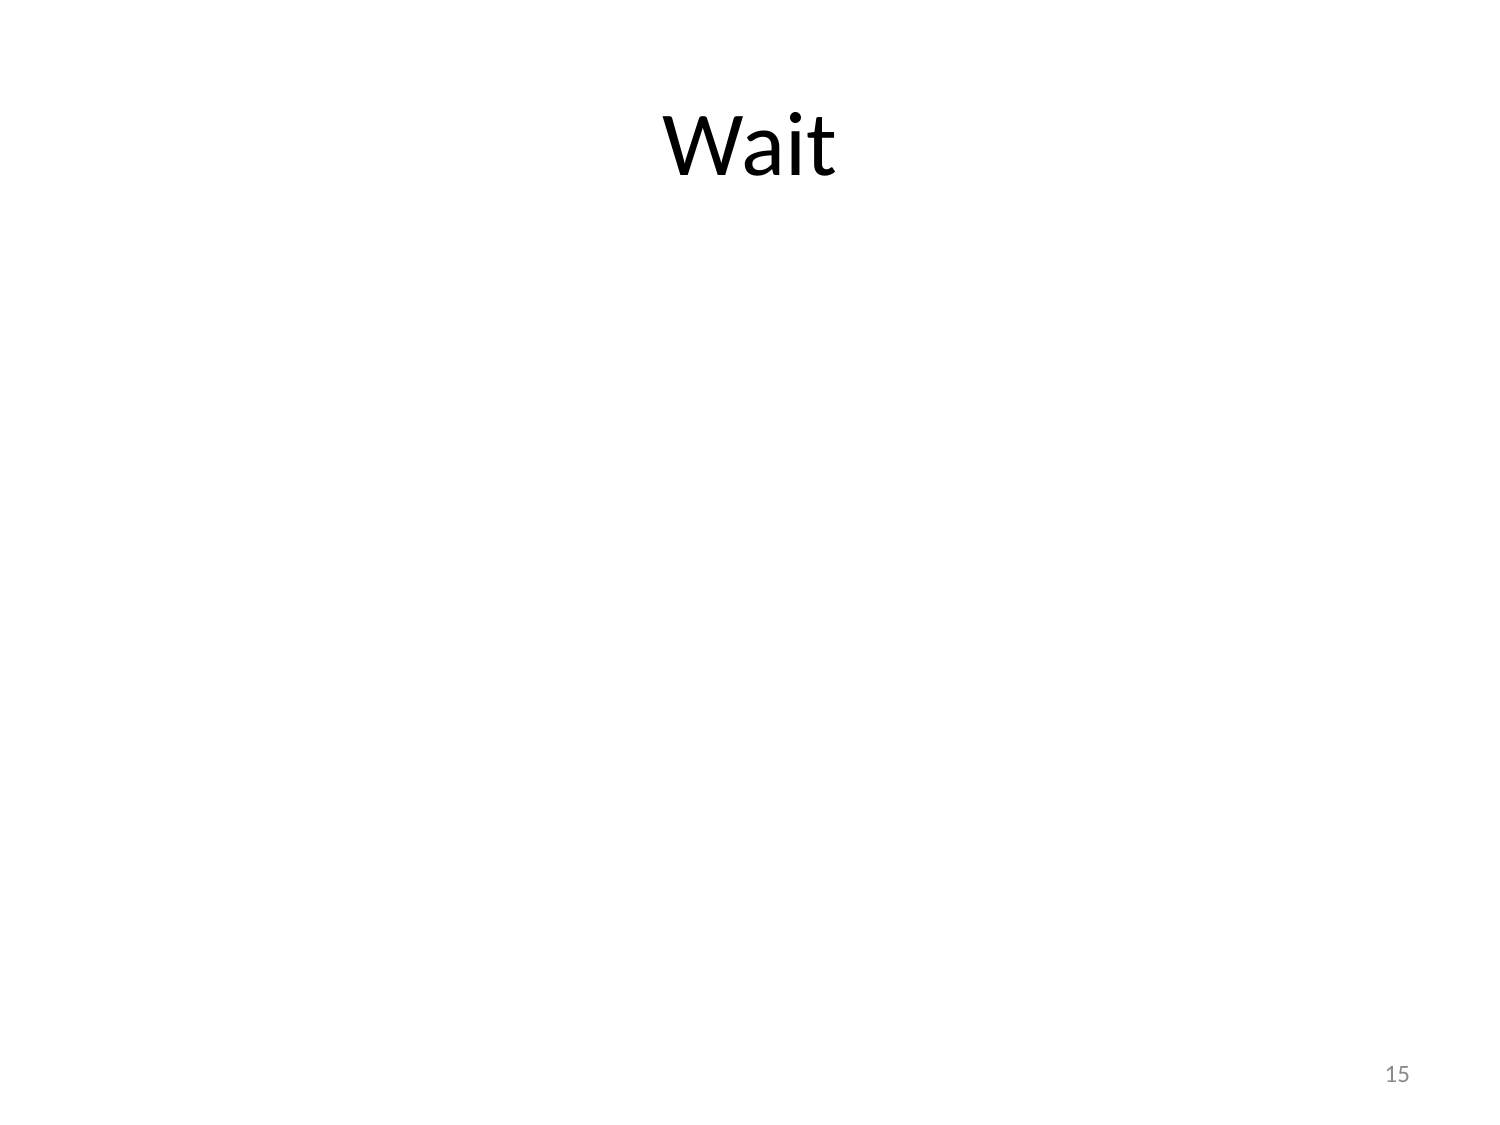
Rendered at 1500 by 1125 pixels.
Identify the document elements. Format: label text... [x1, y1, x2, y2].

title Wait [75, 45, 1425, 233]
slide_number 15 [1074, 1042, 1425, 1103]
